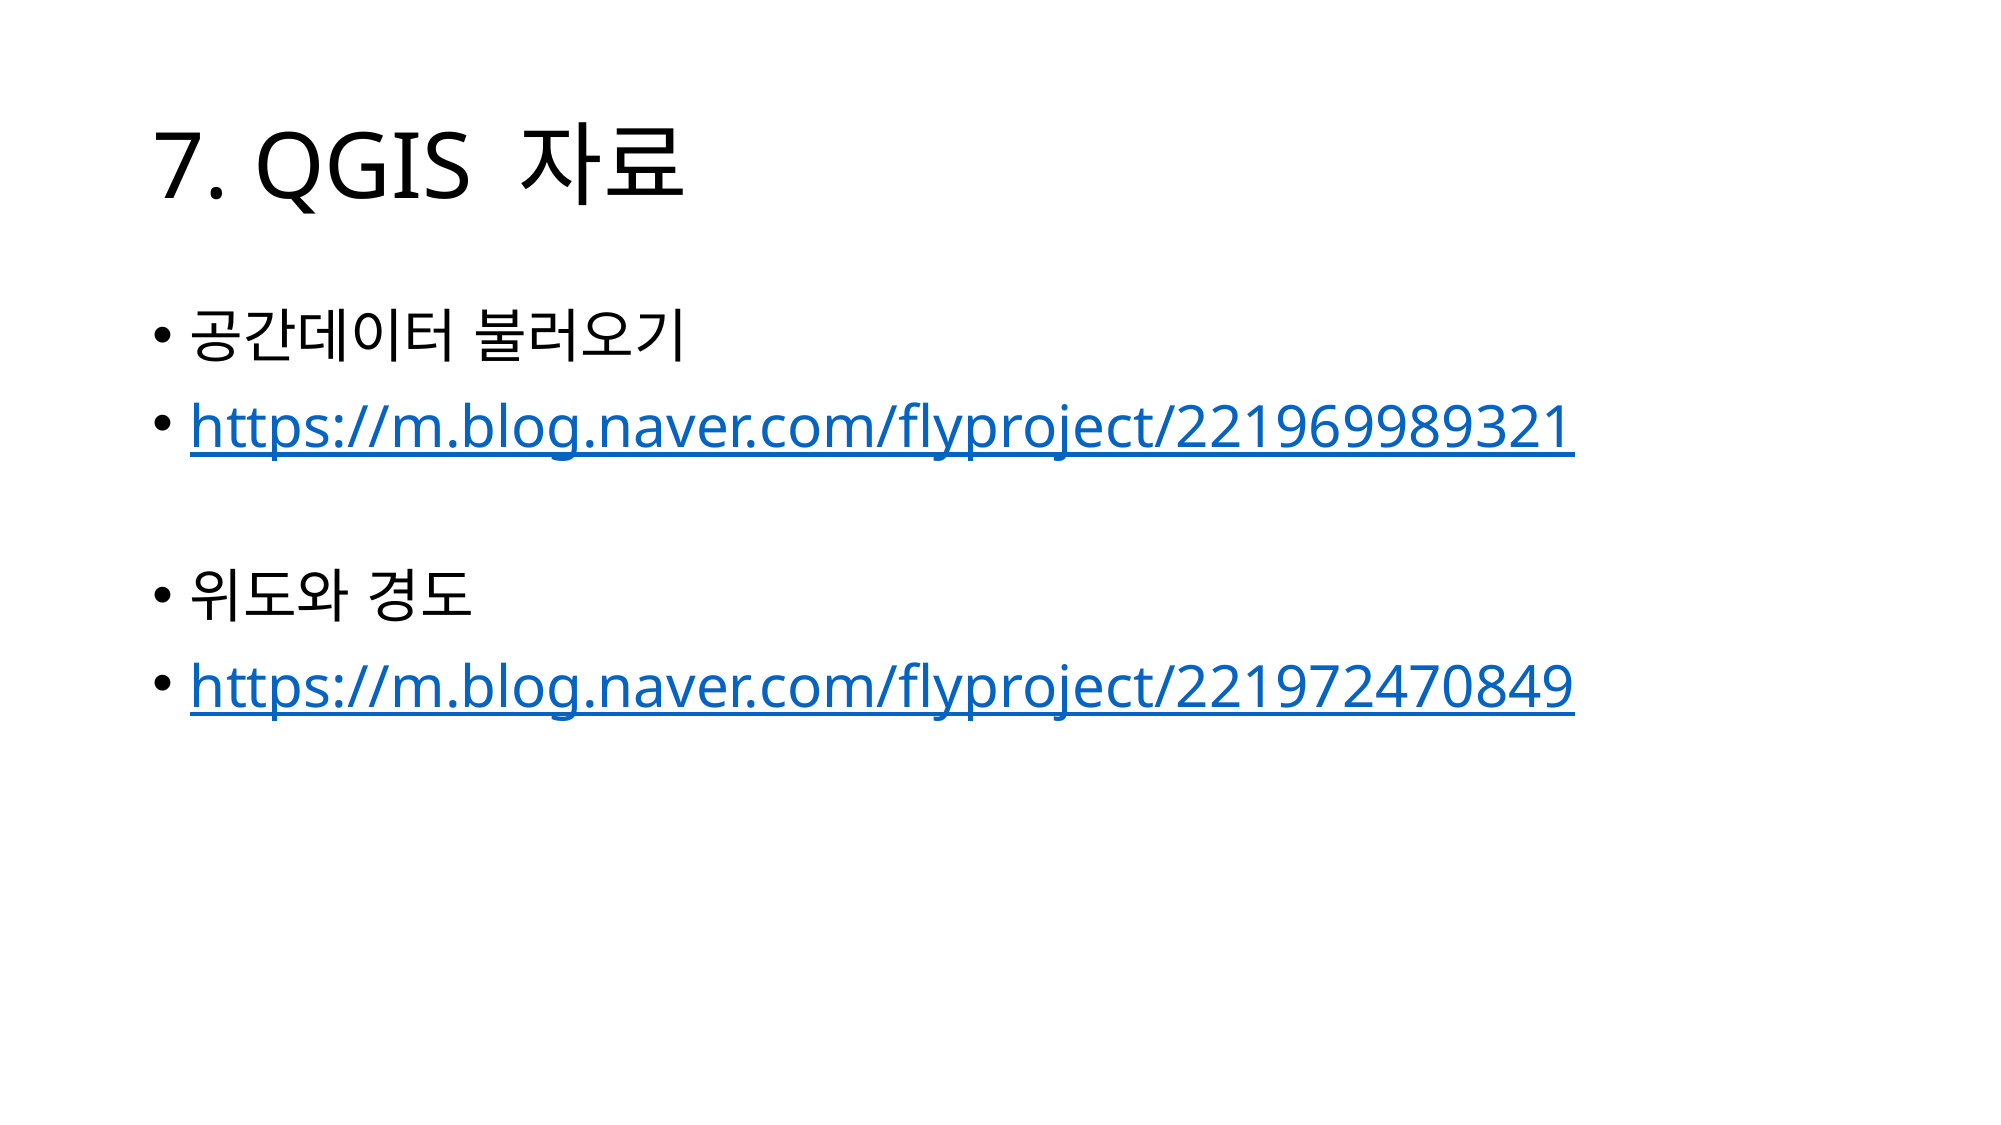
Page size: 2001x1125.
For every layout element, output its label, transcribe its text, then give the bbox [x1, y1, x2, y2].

list 공간데이터 불러오기 https://m.blog.naver.com/flyproject/221969989321 위도와 경도 https://m.blog.naver.com/flyproject/221972470849 [137, 299, 1863, 1014]
title 7. QGIS 자료 [137, 59, 1863, 278]
